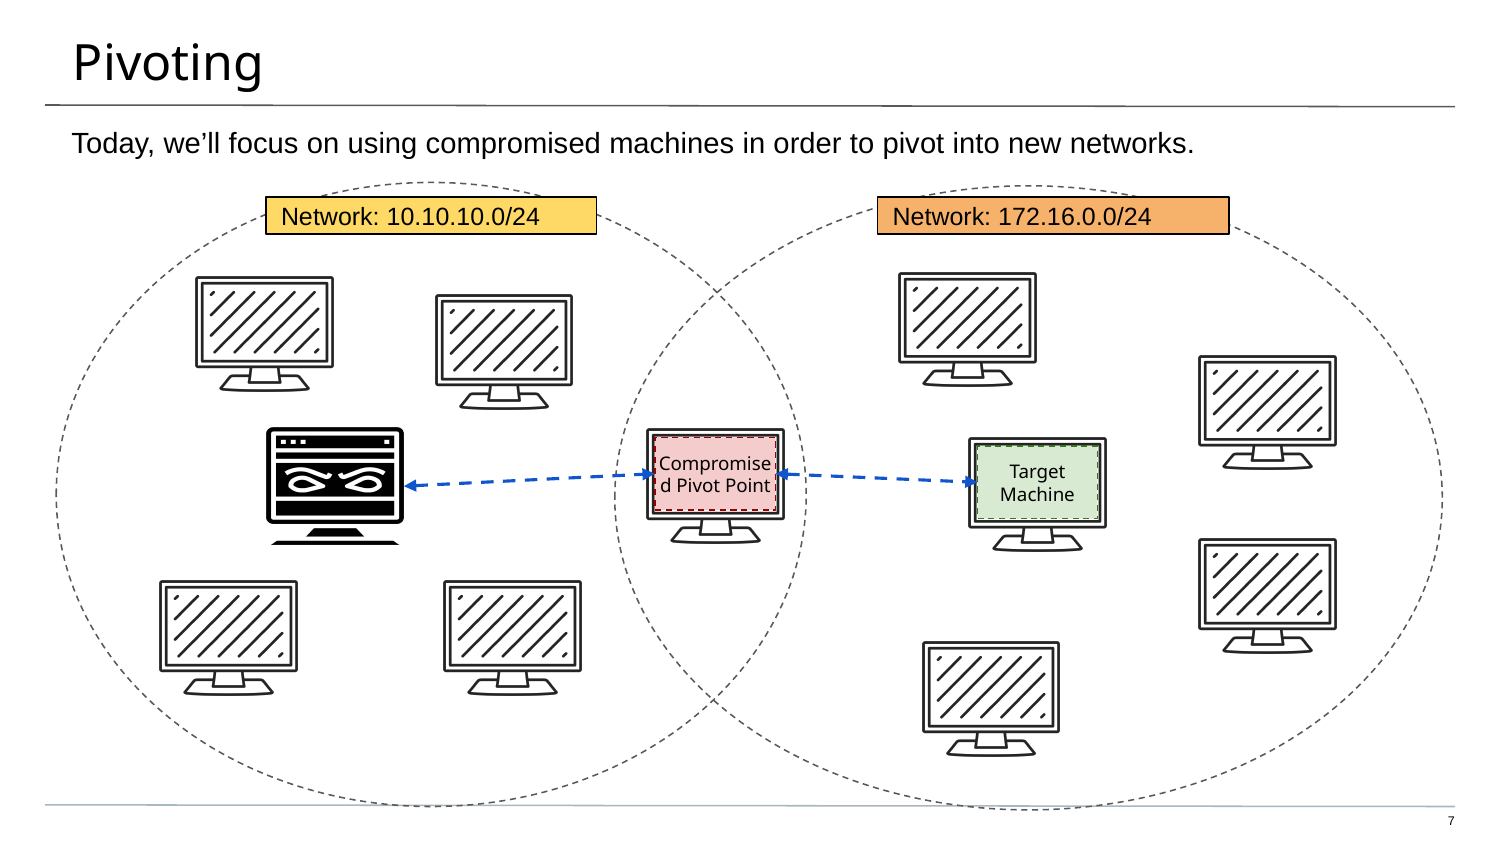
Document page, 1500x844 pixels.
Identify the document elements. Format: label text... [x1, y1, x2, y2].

picture [434, 294, 574, 410]
picture [1198, 538, 1337, 654]
picture [195, 276, 334, 392]
text_box [614, 207, 1443, 810]
picture [159, 580, 298, 696]
picture [265, 427, 405, 545]
text_box Network: 172.16.0.0/24 [877, 196, 1230, 235]
text_box Today, we’ll focus on using compromised machines in order to pivot into new networks. [56, 109, 1422, 164]
text_box [321, 182, 541, 196]
picture [1198, 355, 1337, 471]
picture [968, 437, 1107, 553]
text_box Network: 10.10.10.0/24 [265, 196, 597, 235]
slide_number ‹#› [1412, 813, 1455, 831]
picture [898, 272, 1037, 388]
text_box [403, 473, 656, 487]
picture [921, 641, 1061, 757]
picture [645, 428, 785, 544]
text_box [56, 214, 717, 807]
picture [443, 580, 582, 696]
title Pivoting [0, 0, 1500, 88]
text_box [923, 185, 1134, 196]
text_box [775, 473, 978, 483]
